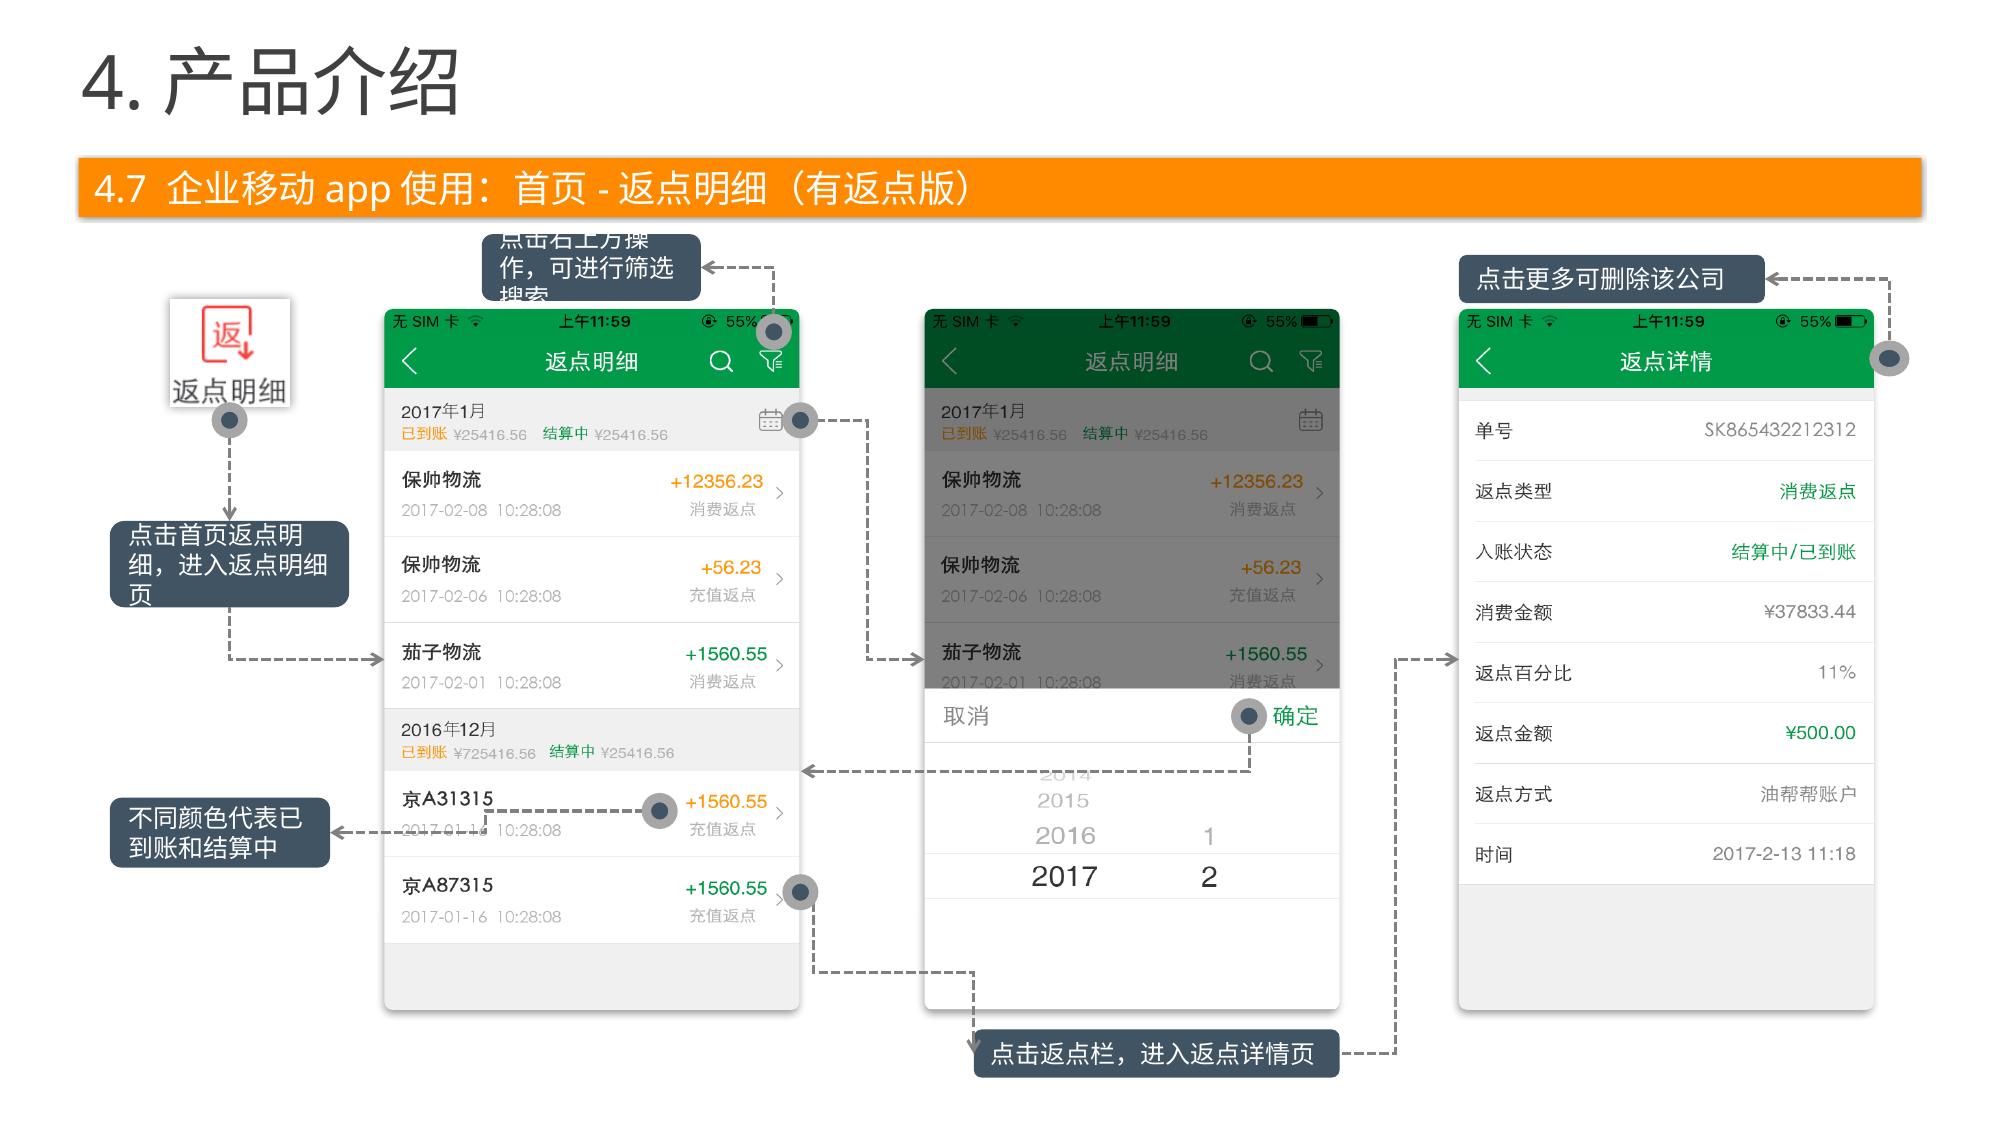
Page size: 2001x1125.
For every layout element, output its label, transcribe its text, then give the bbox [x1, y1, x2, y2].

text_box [787, 659, 1459, 1078]
picture [170, 299, 290, 406]
text_box [923, 307, 1341, 659]
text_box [787, 406, 925, 660]
text_box 4.7 企业移动app使用：首页-返点明细（有返点版） [94, 164, 1849, 210]
text_box [1457, 316, 1876, 1011]
text_box [383, 307, 801, 1011]
text_box 4.产品介绍 [81, 51, 1922, 124]
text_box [1458, 254, 1905, 372]
text_box [78, 157, 1922, 218]
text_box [109, 406, 385, 660]
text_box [800, 702, 1263, 772]
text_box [481, 234, 788, 346]
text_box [109, 797, 673, 868]
